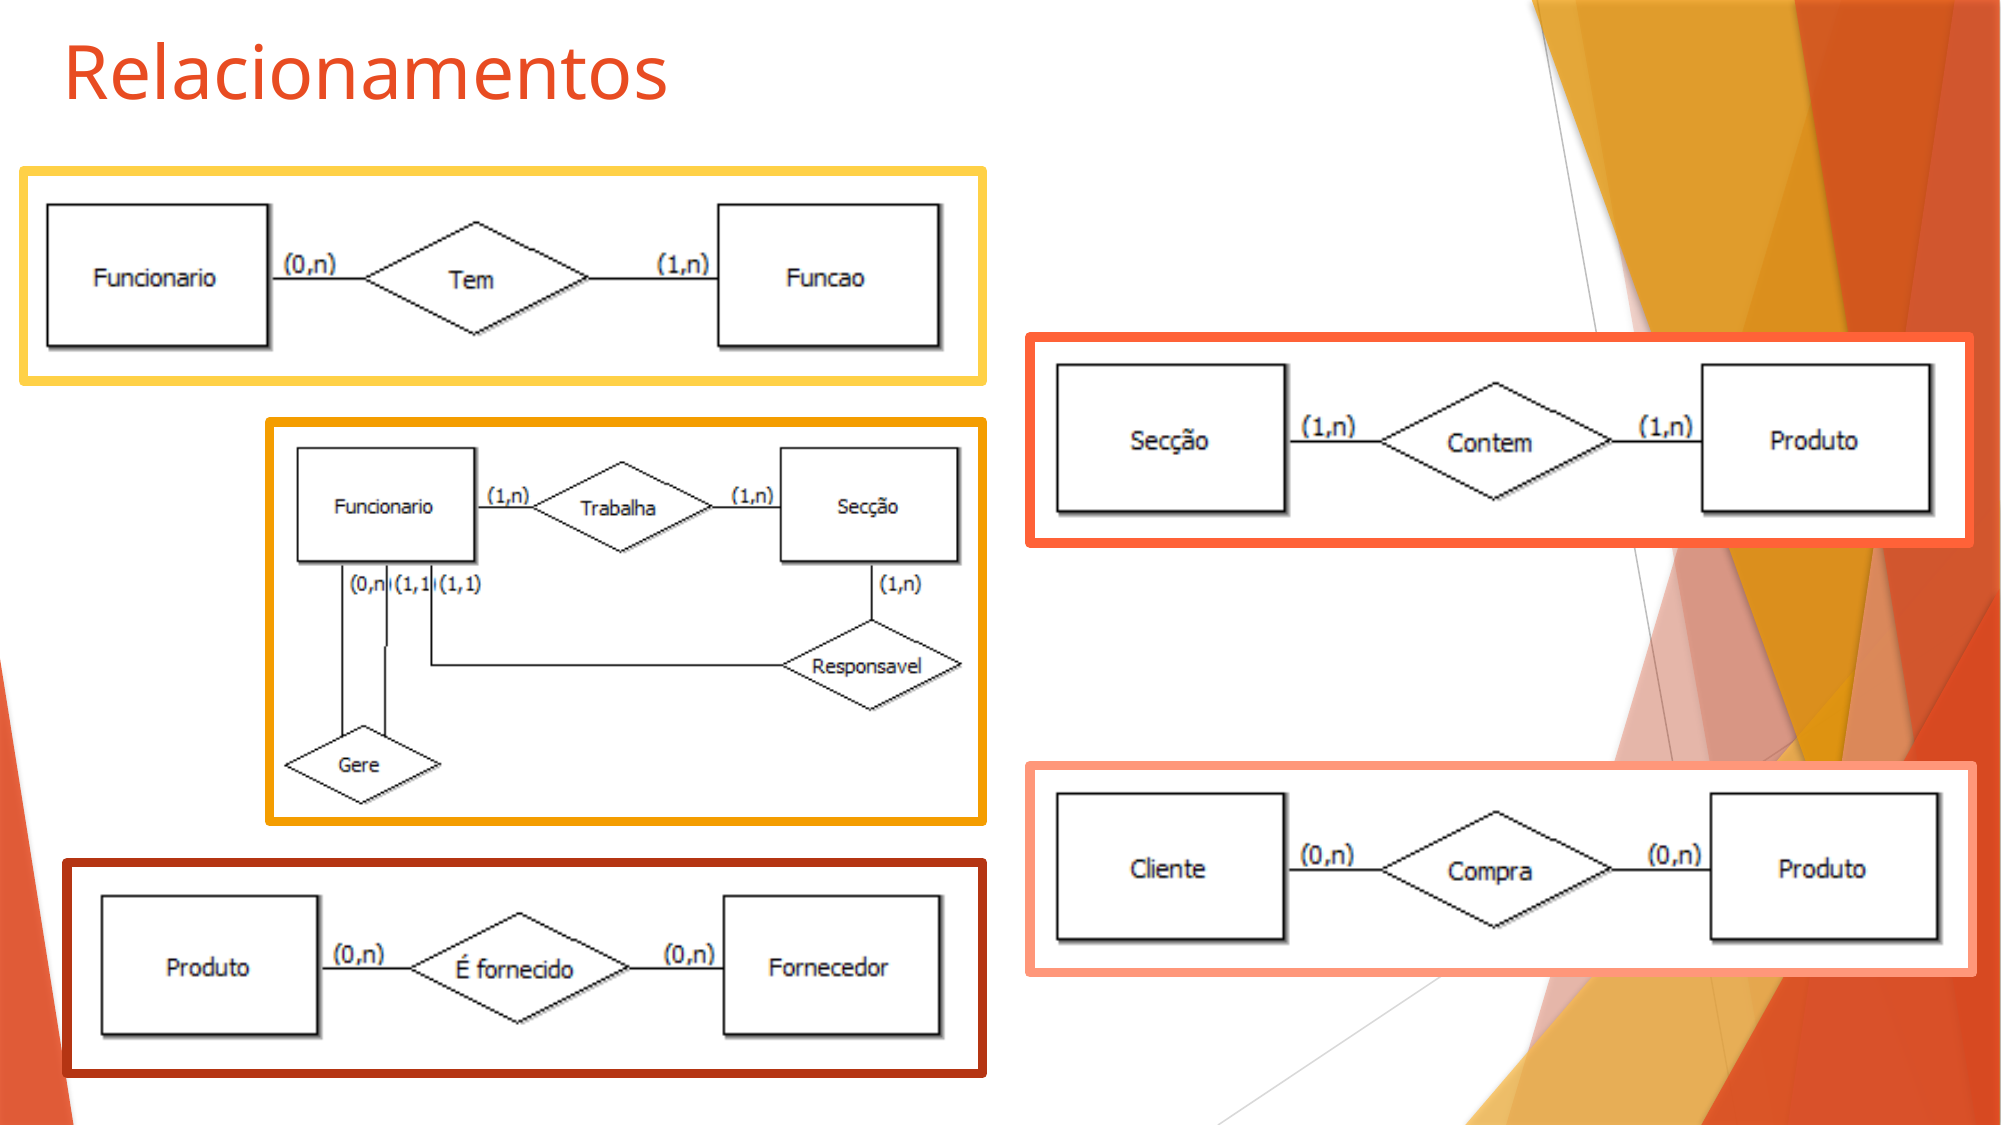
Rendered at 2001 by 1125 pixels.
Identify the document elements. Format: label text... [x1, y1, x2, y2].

picture [71, 866, 979, 1070]
picture [1033, 341, 1966, 539]
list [273, 426, 979, 818]
title Relacionamentos [47, 16, 1459, 234]
picture [1033, 769, 1969, 969]
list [27, 174, 979, 377]
